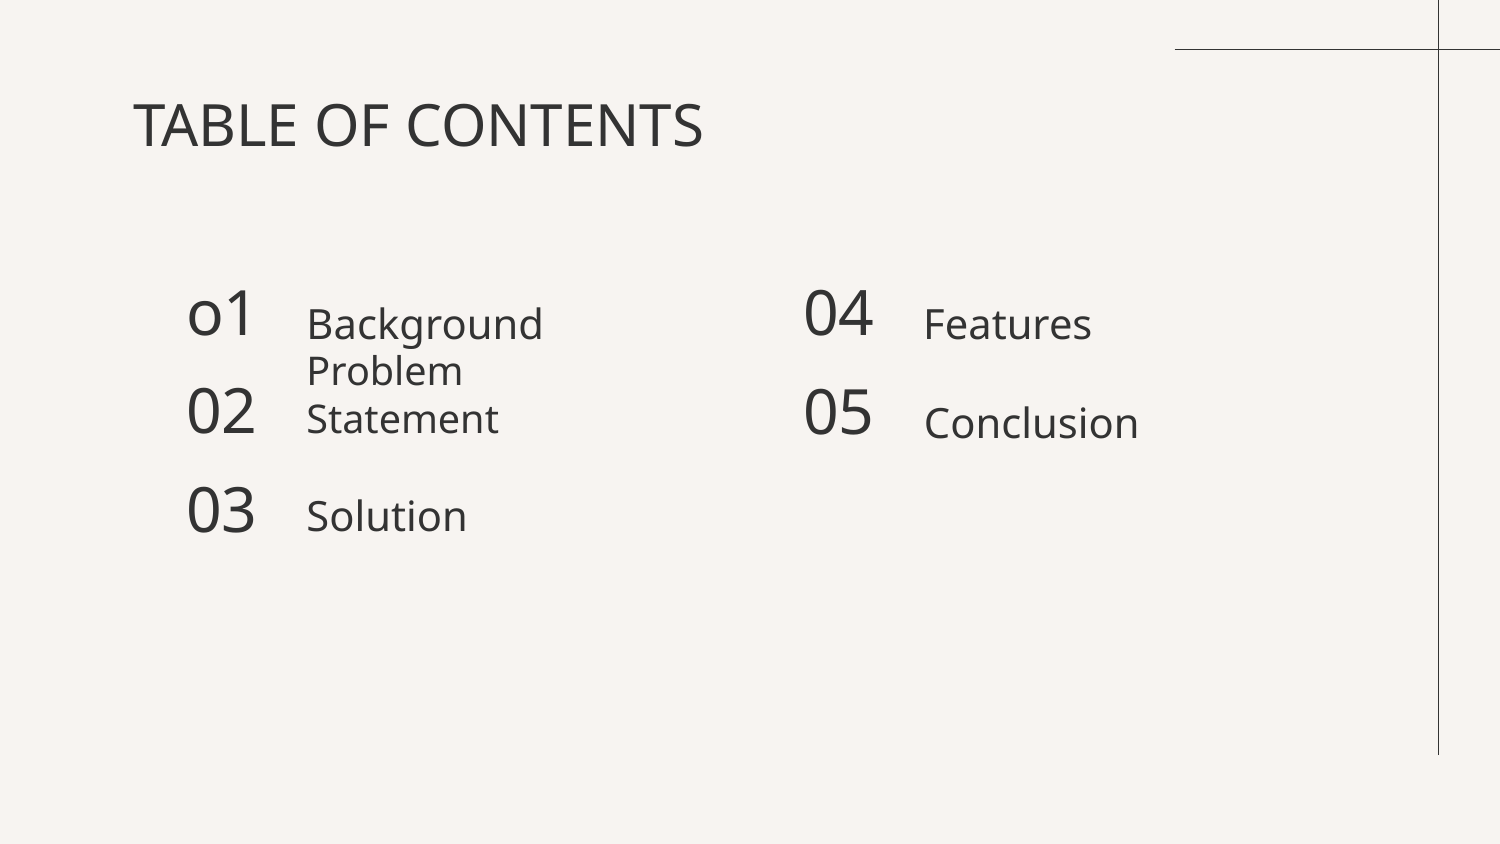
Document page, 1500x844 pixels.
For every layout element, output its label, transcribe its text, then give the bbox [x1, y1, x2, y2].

subtitle Features [908, 289, 1351, 364]
title 02 [170, 387, 292, 462]
title 04 [788, 289, 908, 364]
subtitle Background [291, 289, 697, 364]
subtitle Problem Statement [291, 382, 670, 456]
title o1 [170, 289, 291, 364]
subtitle Solution [291, 481, 734, 555]
title 05 [788, 388, 908, 462]
title 03 [170, 486, 292, 560]
title TABLE OF CONTENTS [118, 72, 1382, 167]
subtitle Conclusion [908, 388, 1421, 462]
